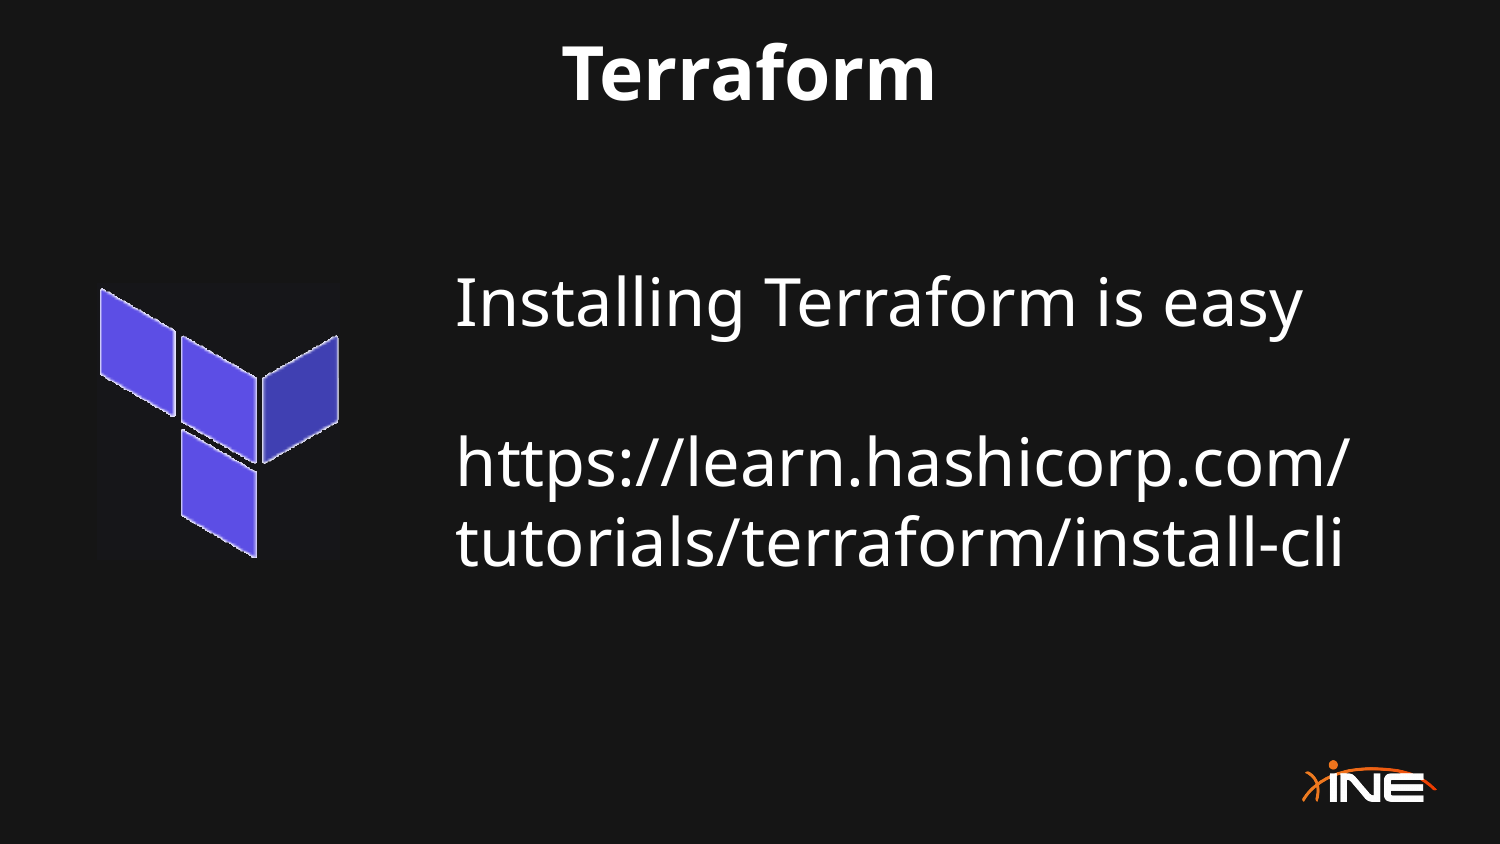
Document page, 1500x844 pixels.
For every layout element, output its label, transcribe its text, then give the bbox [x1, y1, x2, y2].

picture [1302, 760, 1437, 802]
title Terraform [0, 0, 1500, 141]
text_box Installing Terraform is easy https://learn.hashicorp.com/tutorials/terraform/install-cli [441, 252, 1427, 588]
picture [97, 283, 341, 561]
